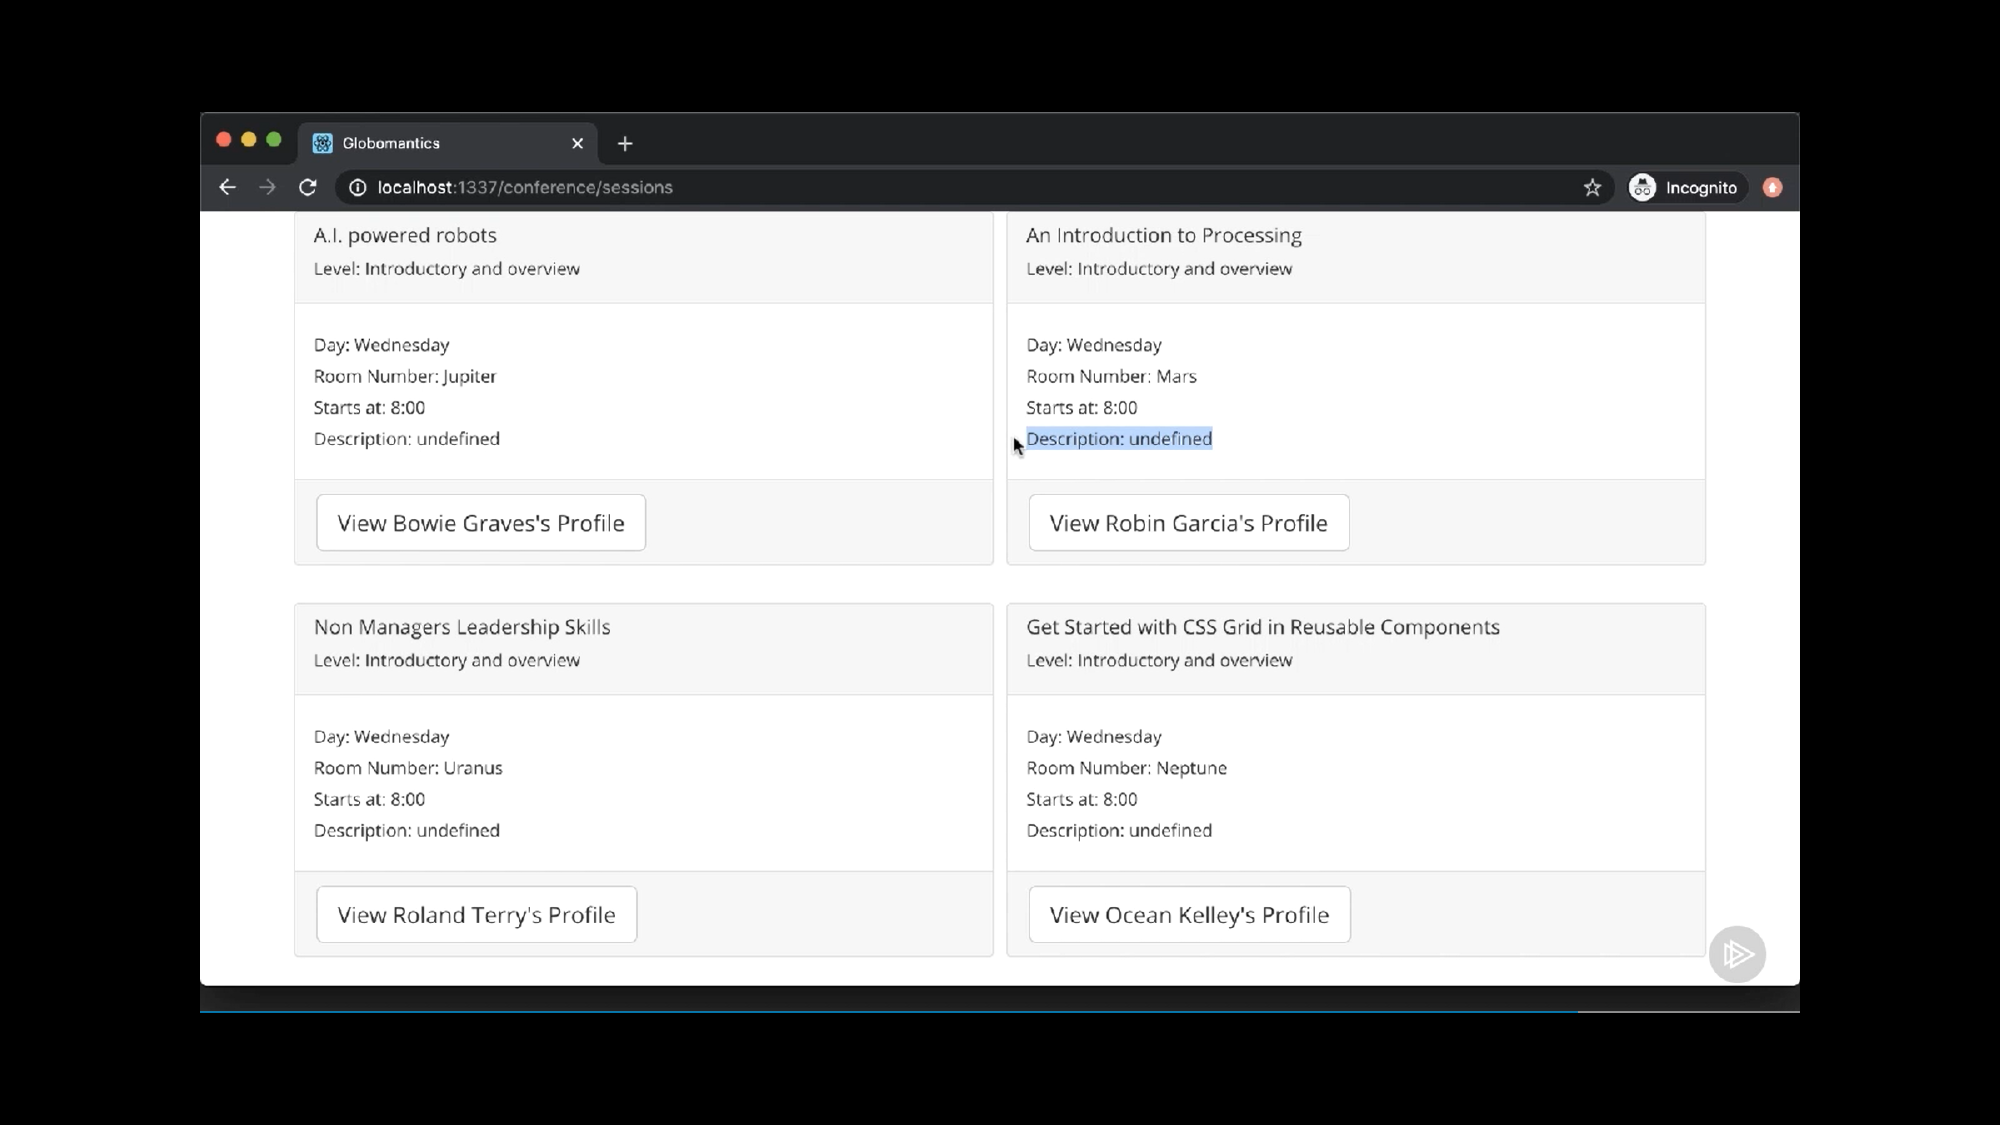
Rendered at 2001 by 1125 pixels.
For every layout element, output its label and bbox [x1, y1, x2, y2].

picture [199, 112, 1800, 1013]
